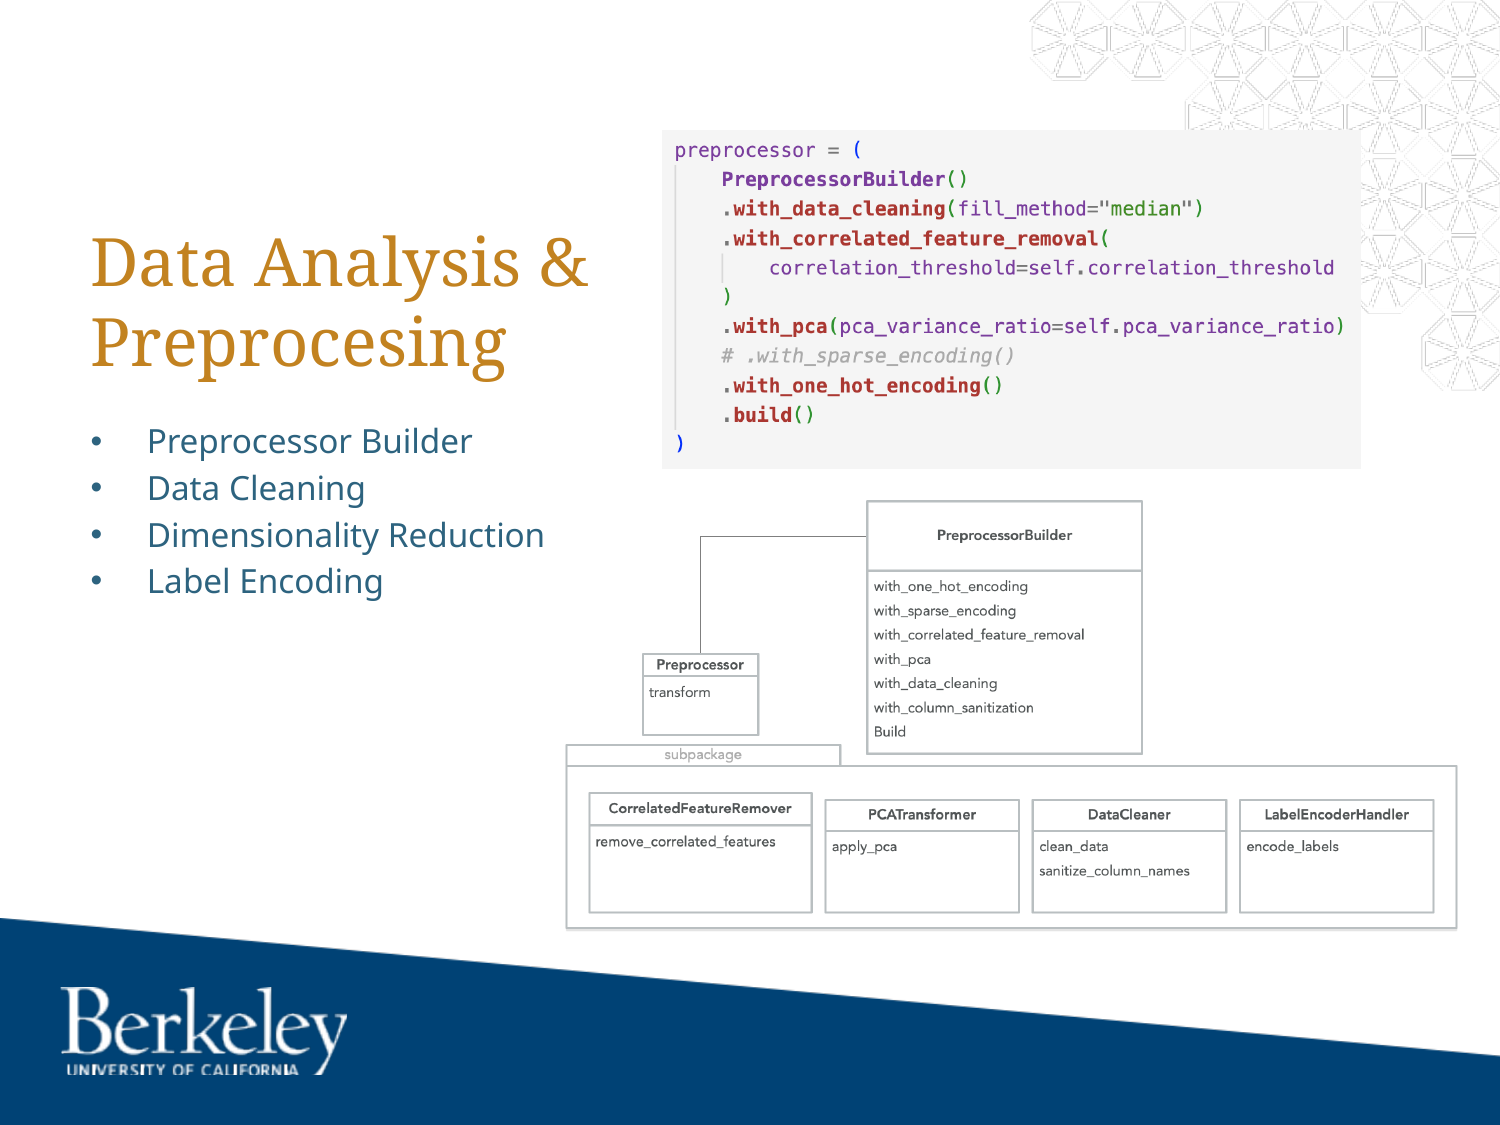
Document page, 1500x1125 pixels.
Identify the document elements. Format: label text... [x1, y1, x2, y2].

title Data Analysis & Preprocesing [75, 205, 656, 394]
picture [564, 500, 1458, 932]
list Preprocessor Builder Data Cleaning Dimensionality Reduction Label Encoding [75, 413, 750, 752]
picture [661, 129, 1361, 470]
